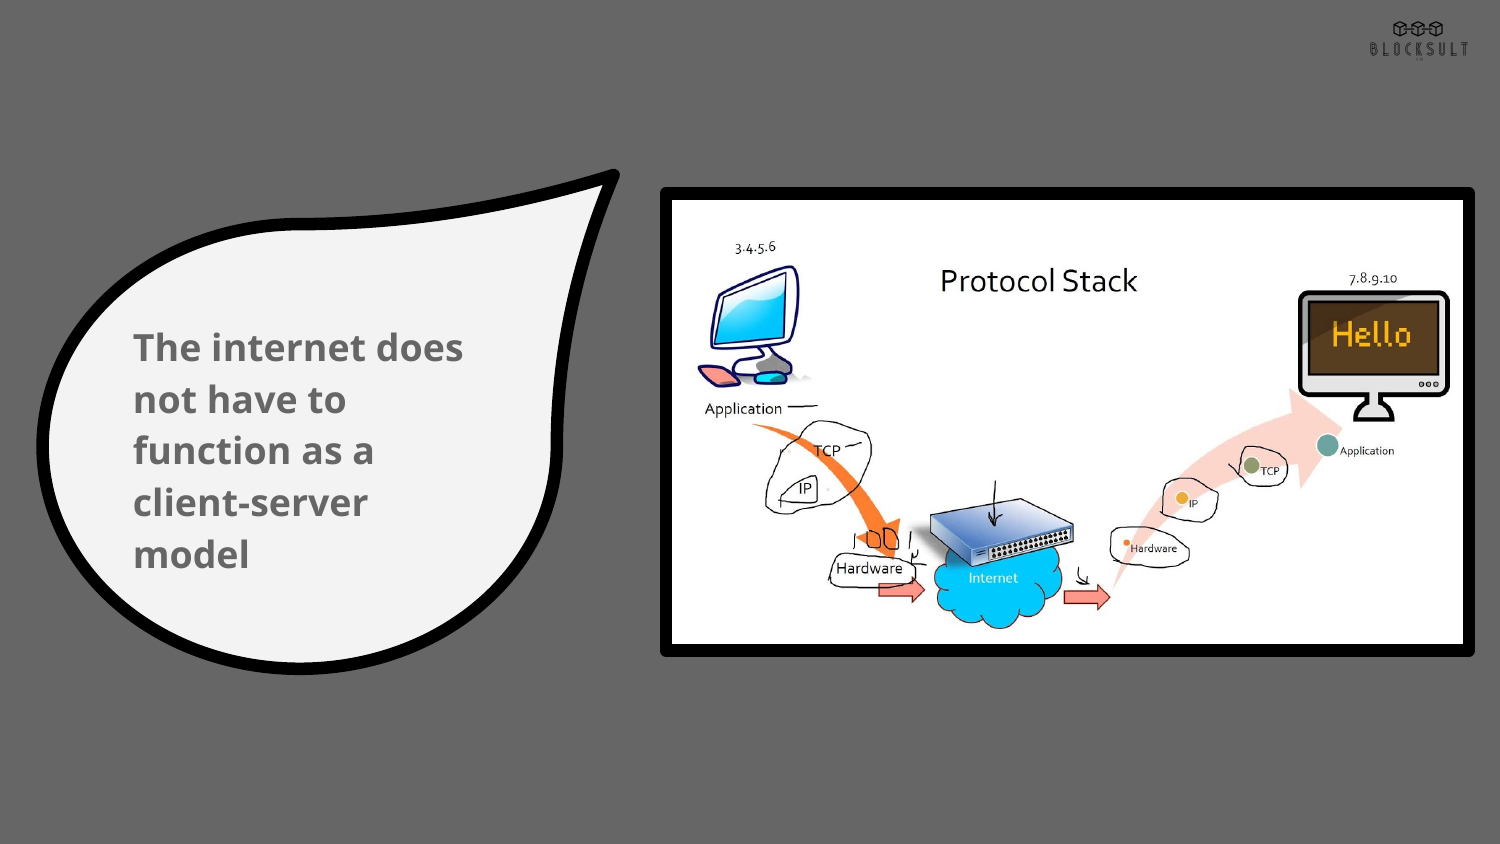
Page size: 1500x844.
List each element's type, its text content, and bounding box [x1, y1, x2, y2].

text_box The internet does not have to function as a client-server model [42, 174, 614, 669]
picture [671, 199, 1463, 645]
picture [1329, 0, 1500, 108]
